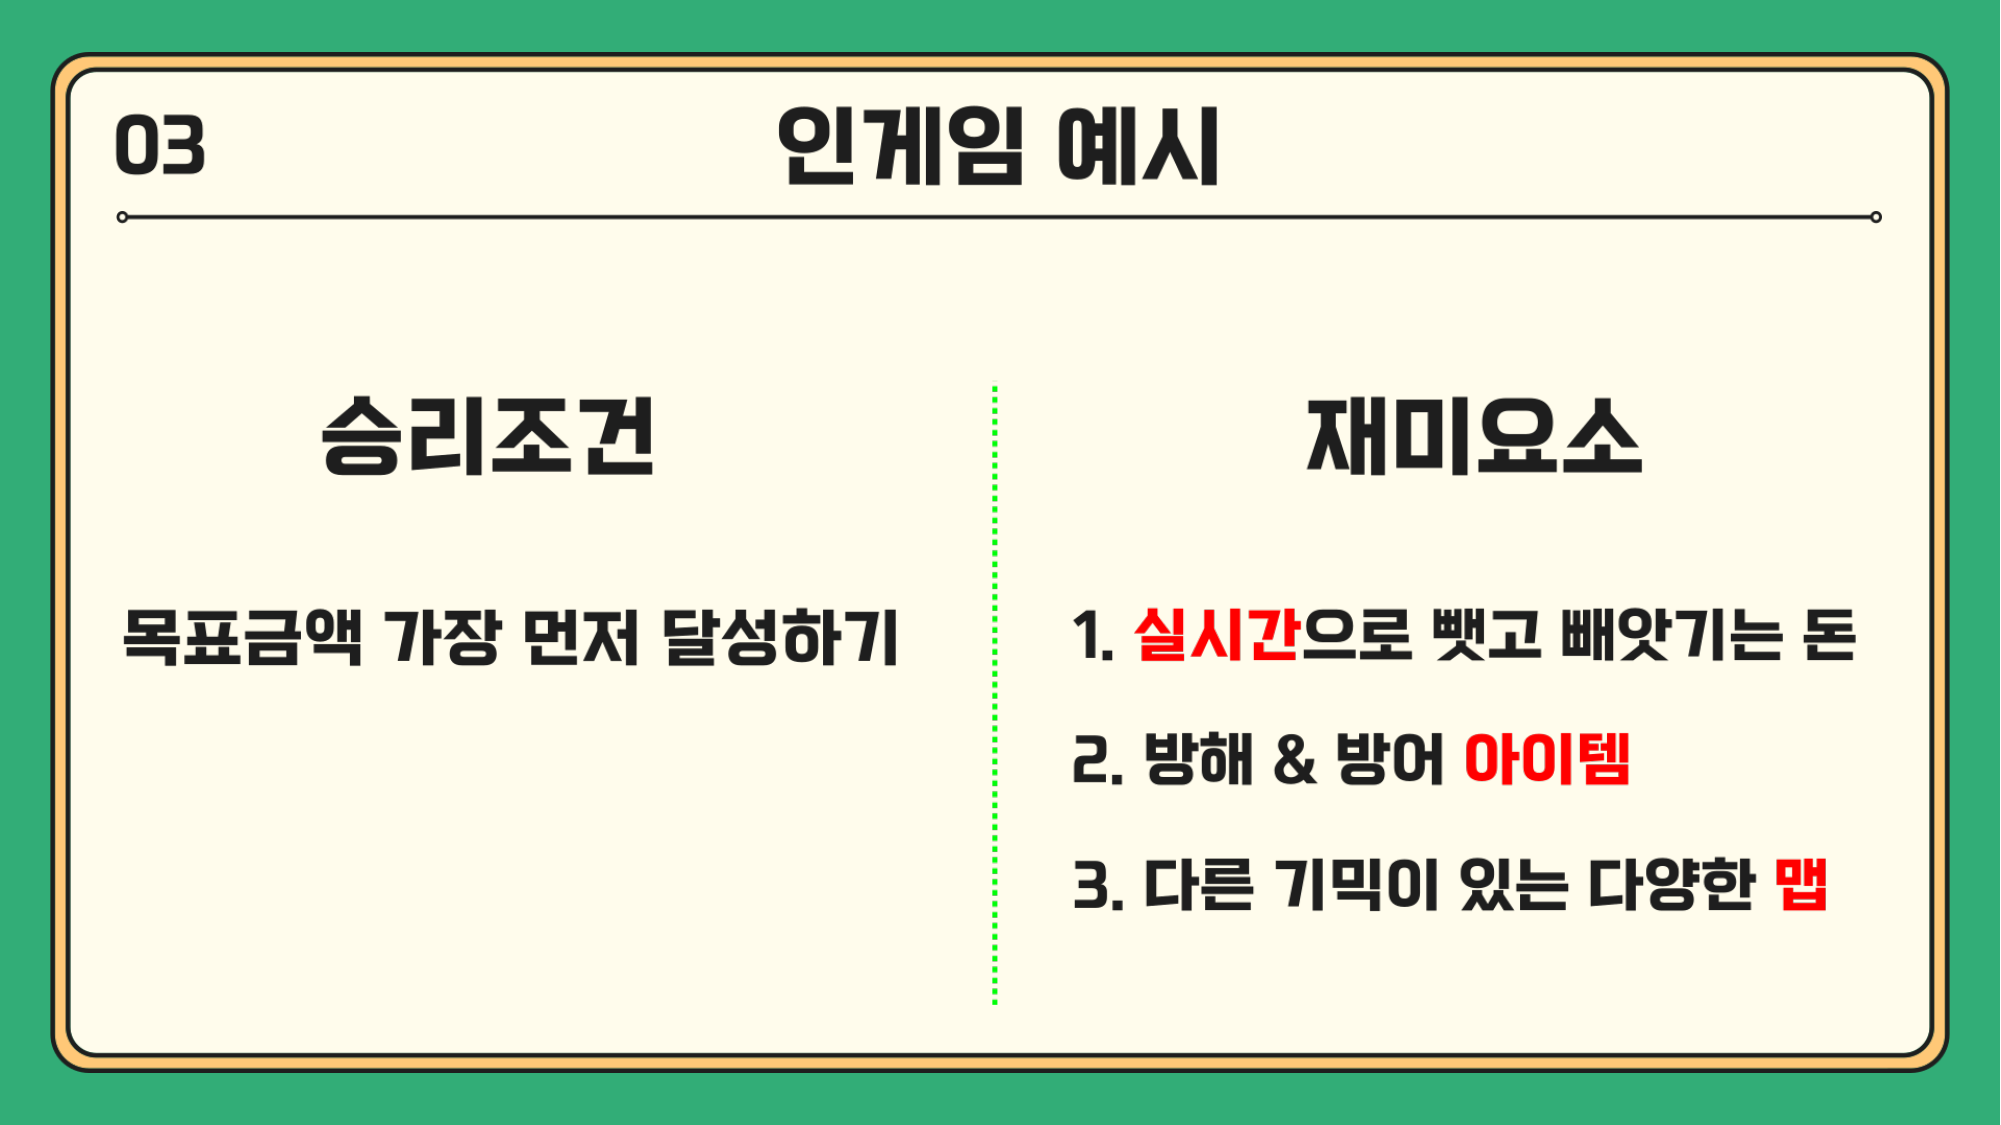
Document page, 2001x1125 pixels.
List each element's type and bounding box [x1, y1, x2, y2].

picture [78, 570, 970, 734]
picture [1192, 338, 1766, 569]
text_box [50, 52, 1950, 1073]
picture [205, 339, 779, 568]
text_box [682, 689, 1050, 696]
picture [1055, 573, 1911, 973]
picture [11, 52, 1648, 280]
text_box [116, 211, 1882, 224]
